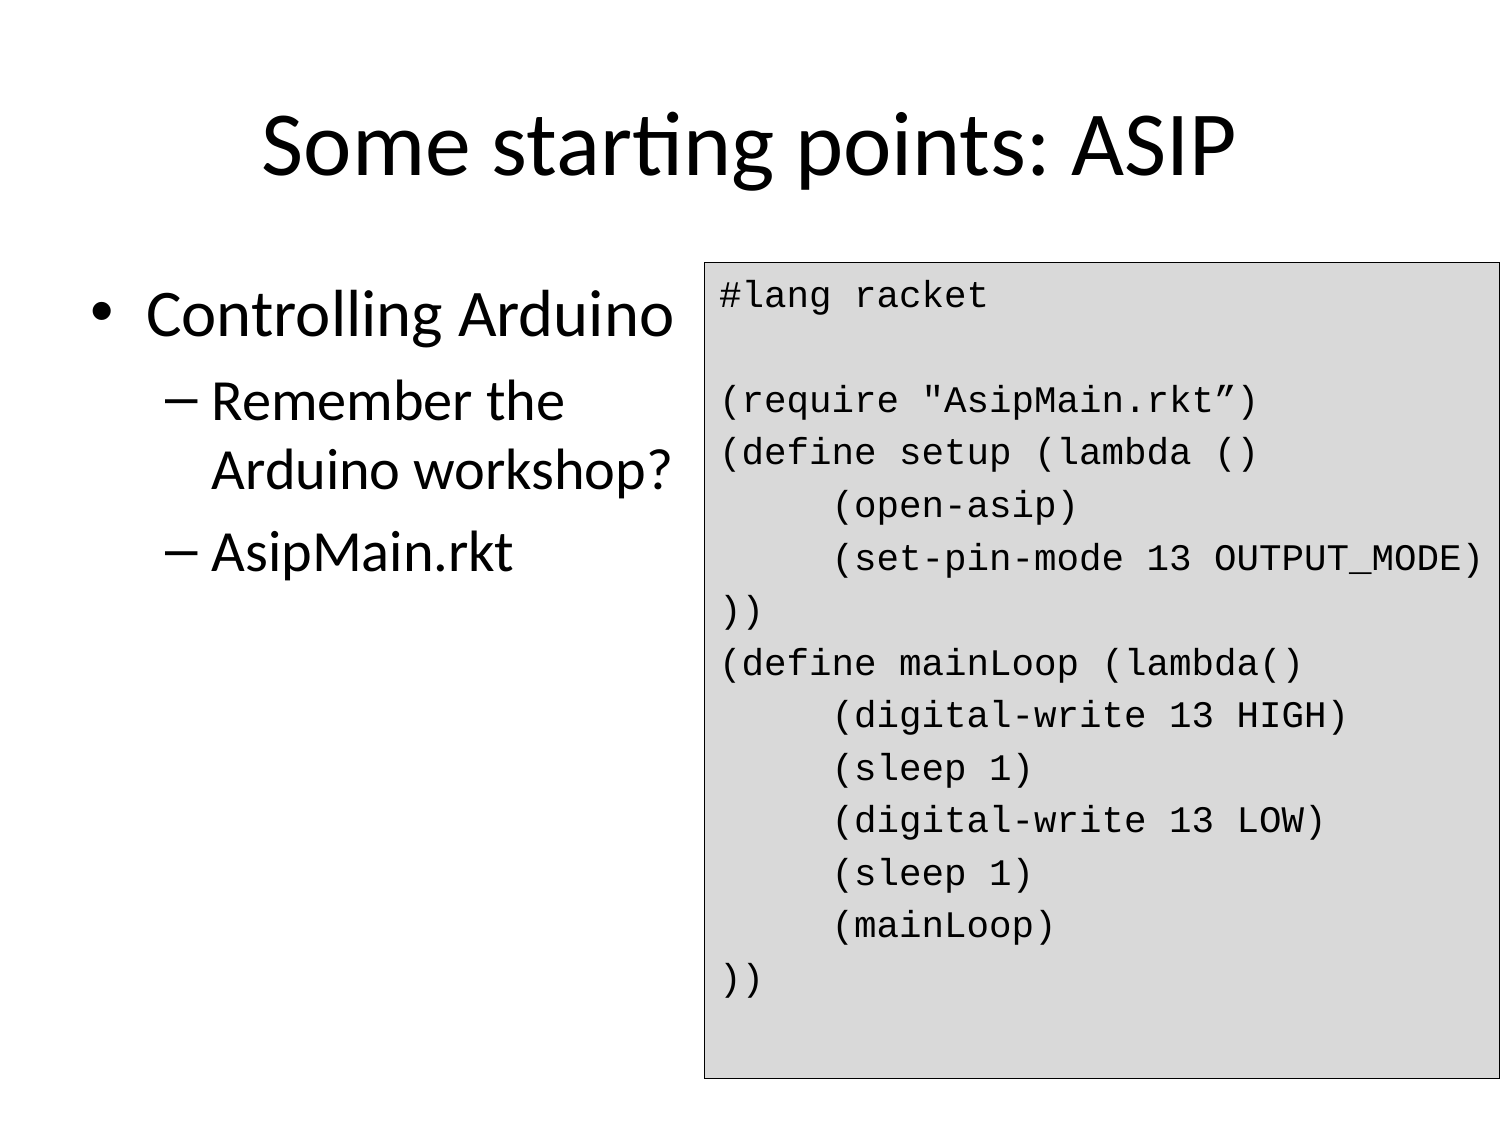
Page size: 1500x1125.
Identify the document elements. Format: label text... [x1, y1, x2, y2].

list Controlling Arduino Remember the Arduino workshop? AsipMain.rkt [75, 262, 704, 1005]
title Some starting points: ASIP [75, 45, 1425, 233]
list #lang racket (require "AsipMain.rkt”) (define setup (lambda () (open-asip) (set-pin-mode 13 OUTPUT_MODE) )) (define mainLoop (lambda() (digital-write 13 HIGH) (sleep 1) (digital-write 13 LOW) (sleep 1) (mainLoop) )) [704, 262, 1500, 1079]
